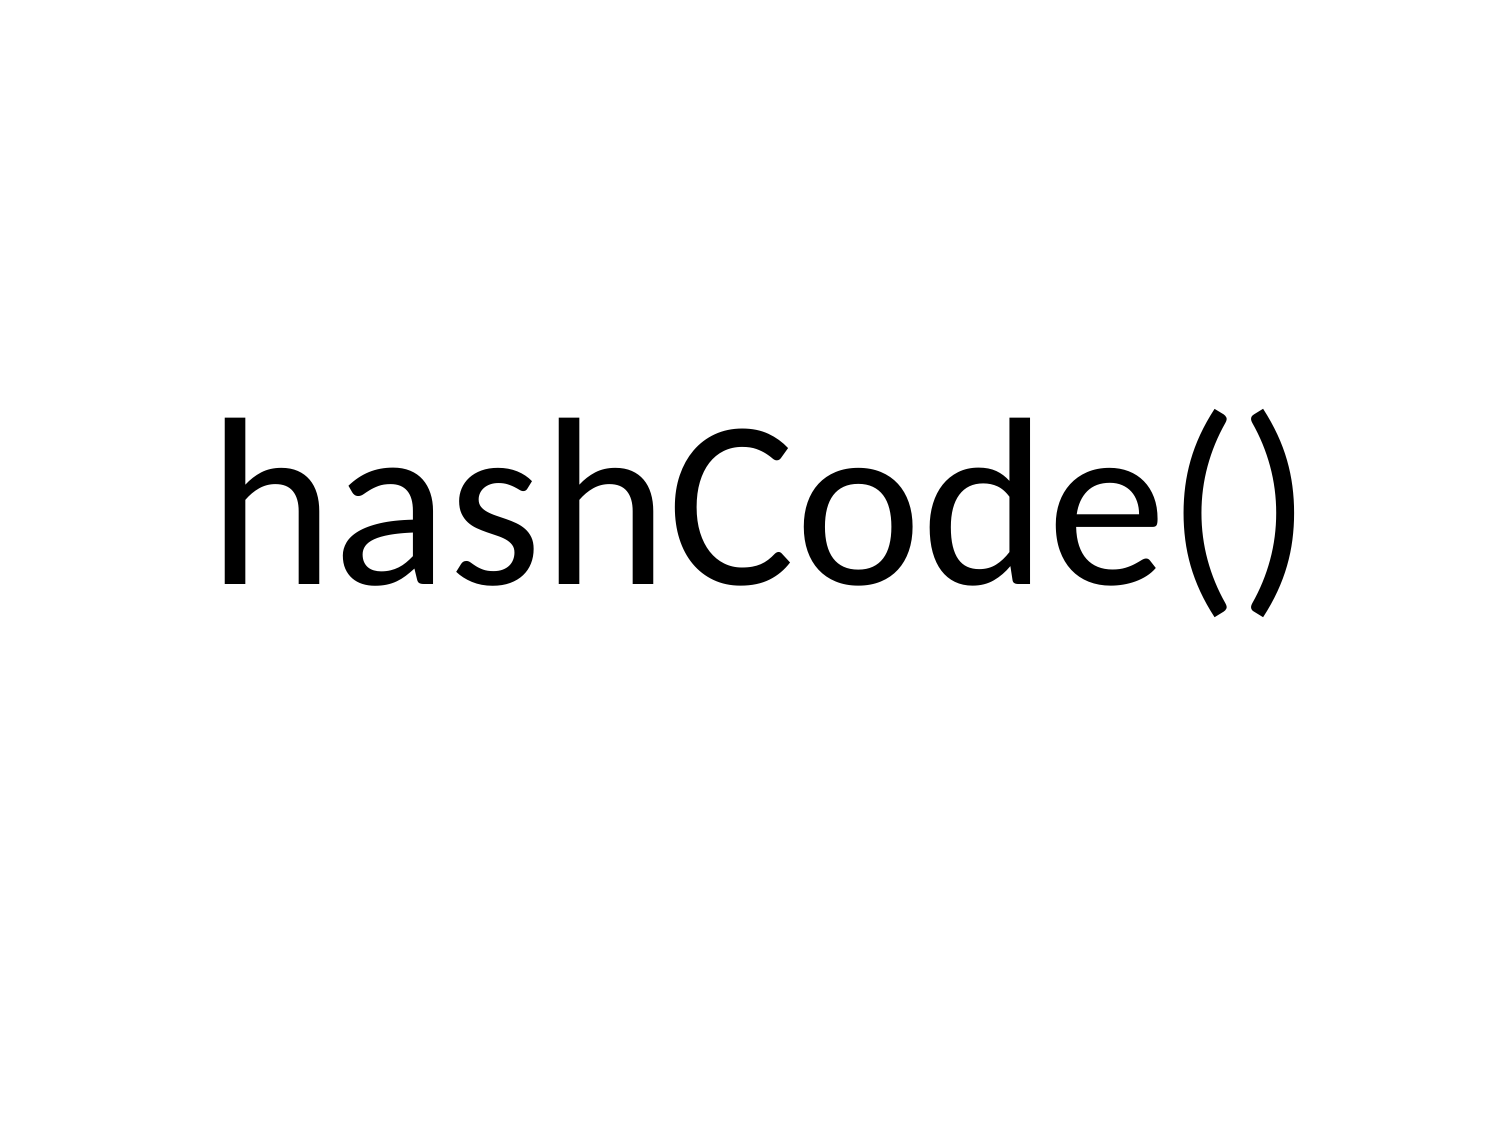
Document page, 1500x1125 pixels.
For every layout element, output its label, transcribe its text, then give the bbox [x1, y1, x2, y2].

text_box hashCode() [193, 337, 1328, 640]
